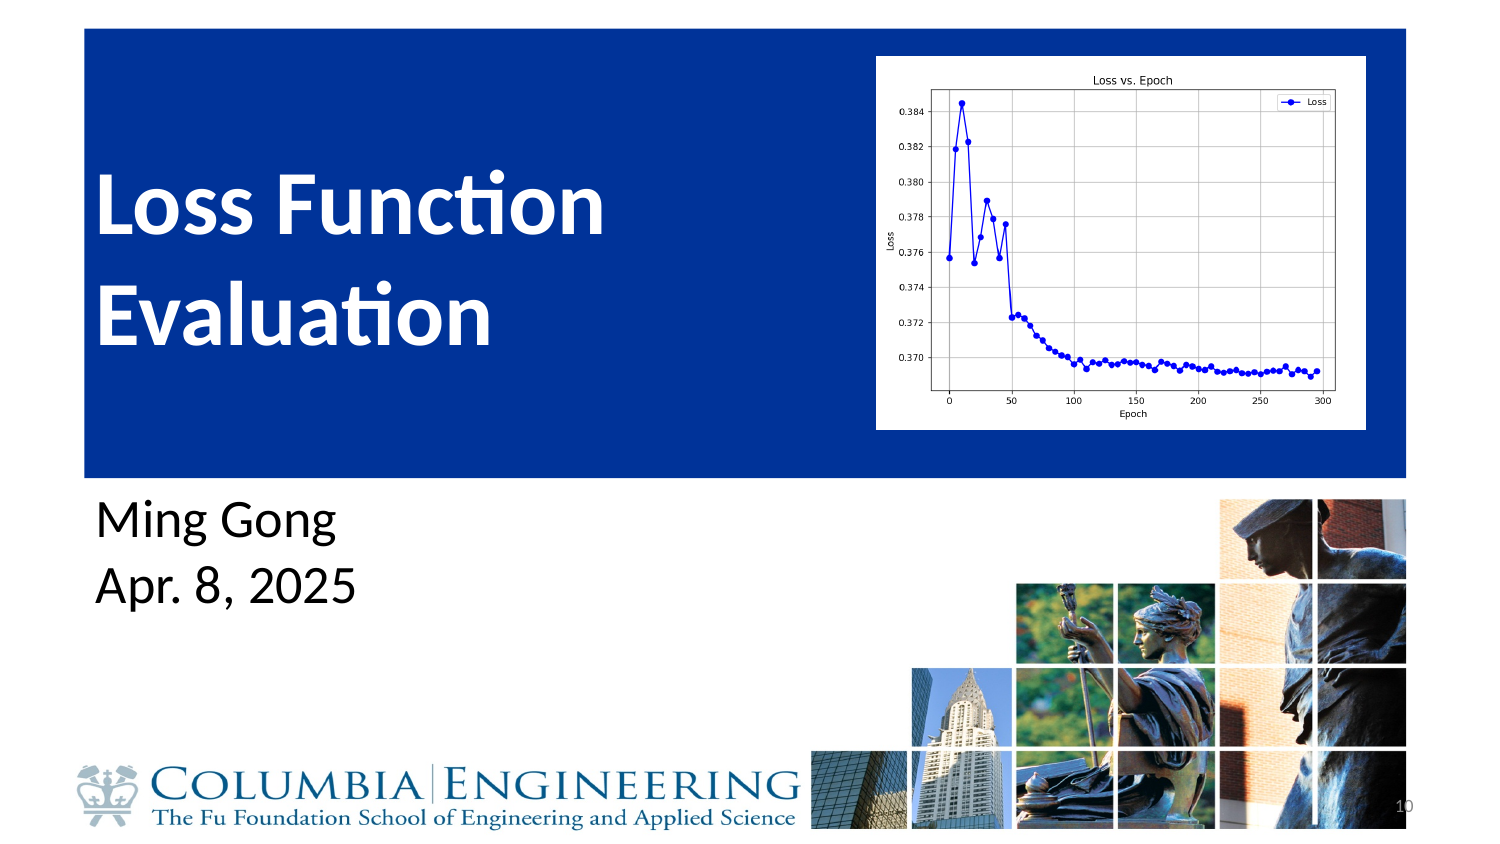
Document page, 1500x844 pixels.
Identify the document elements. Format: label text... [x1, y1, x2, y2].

title Loss Function Evaluation [84, 28, 1407, 479]
picture [50, 487, 1407, 844]
subtitle Ming Gong Apr. 8, 2025 [84, 478, 978, 741]
picture [876, 56, 1366, 431]
slide_number ‹#› [1074, 782, 1425, 827]
